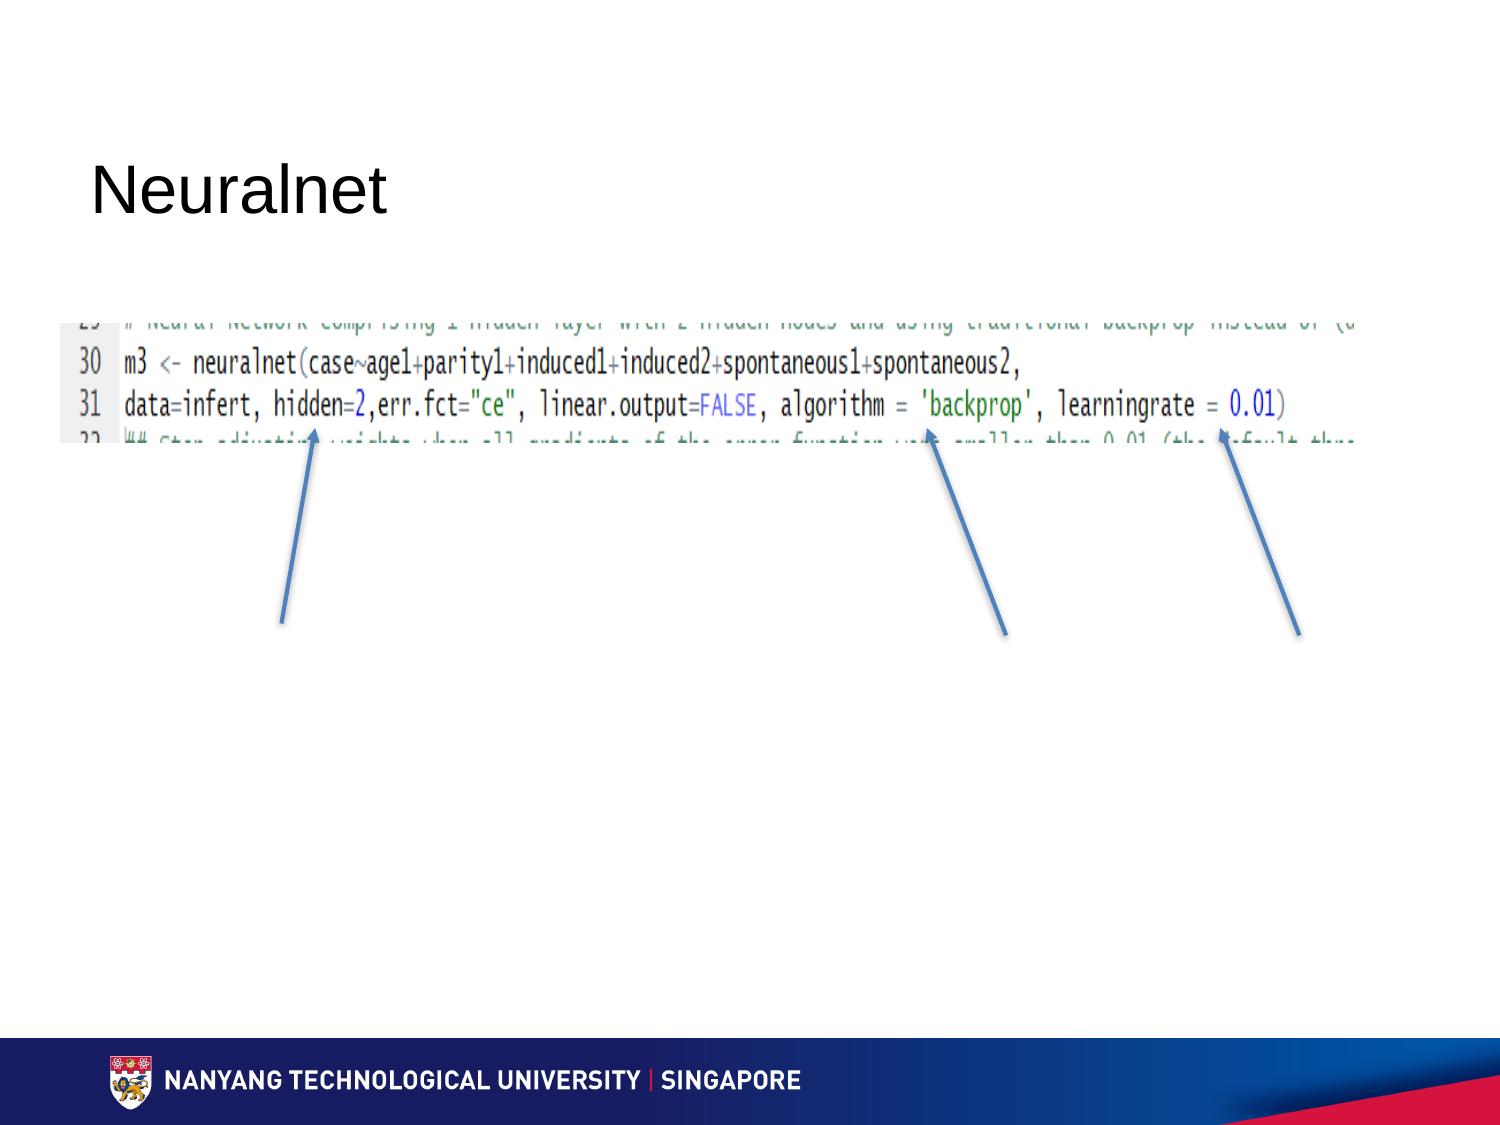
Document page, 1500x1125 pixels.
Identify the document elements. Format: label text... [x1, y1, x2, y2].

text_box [1219, 427, 1300, 636]
title Neuralnet [75, 92, 1425, 280]
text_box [281, 427, 316, 624]
picture [60, 323, 1354, 443]
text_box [926, 427, 1007, 636]
picture [0, 1038, 1500, 1125]
